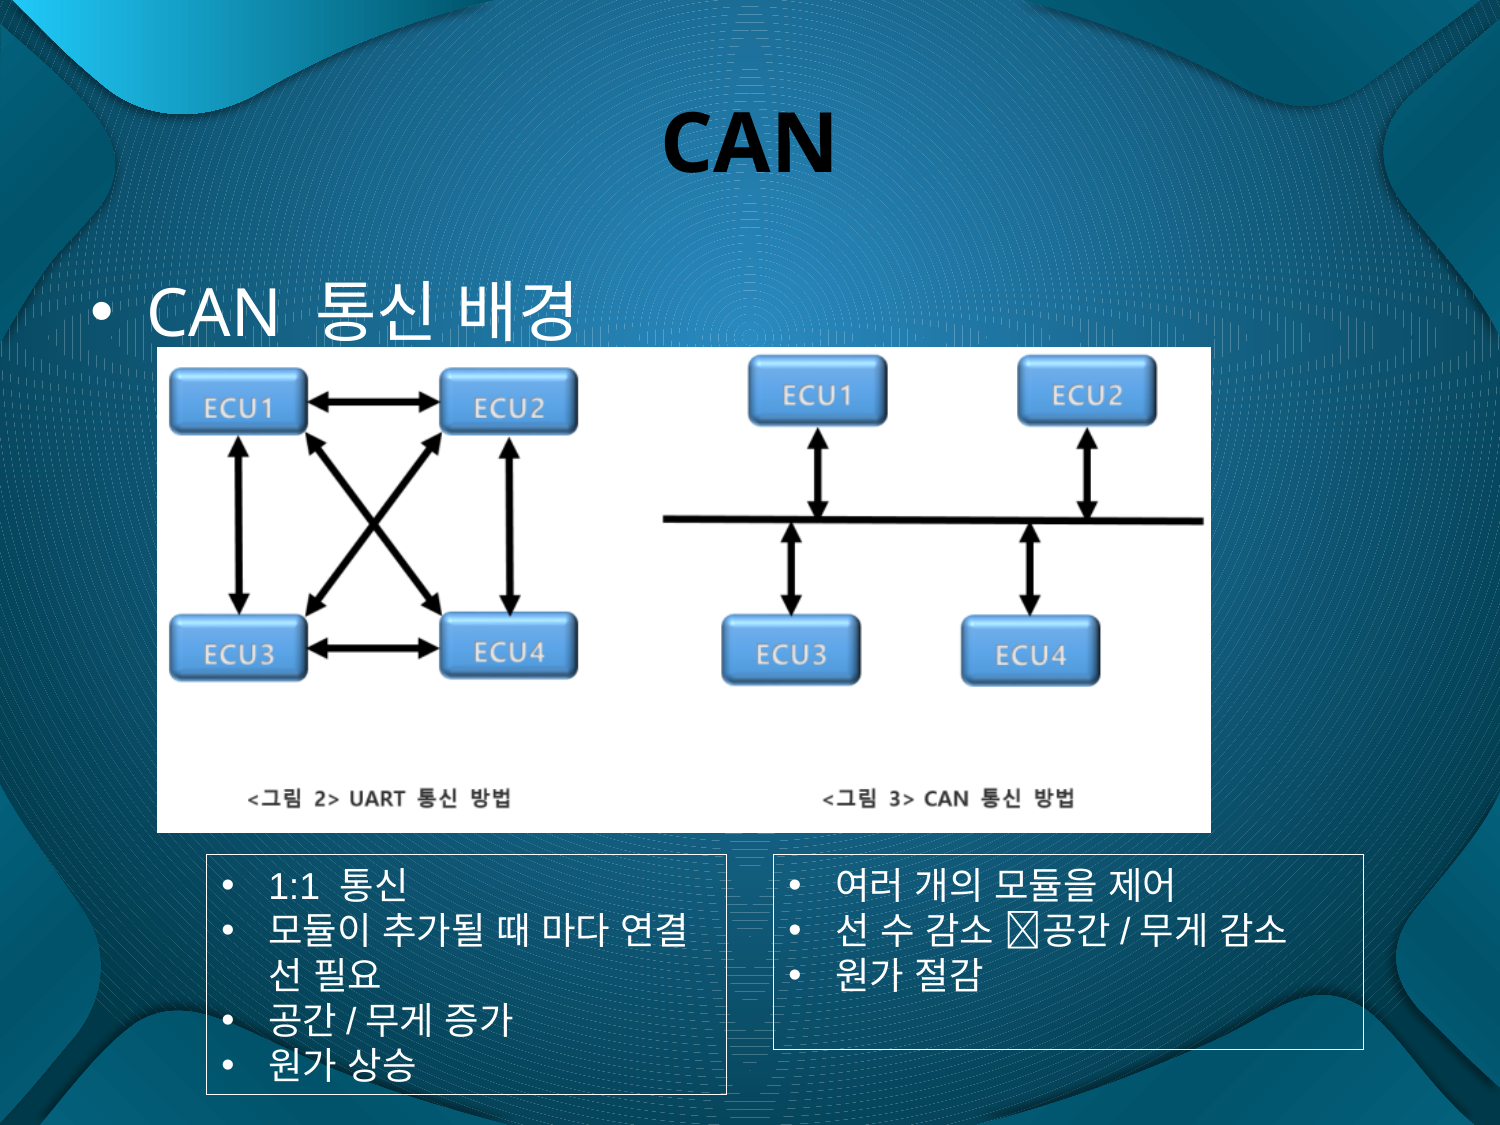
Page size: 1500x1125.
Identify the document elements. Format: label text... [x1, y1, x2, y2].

text_box 여러 개의 모듈을 제어 선 수 감소 공간/무게 감소 원가 절감 [773, 854, 1364, 1050]
list CAN 통신 배경 [75, 262, 1425, 1005]
text_box [136, 338, 1433, 965]
text_box 1:1 통신 모듈이 추가될 때 마다 연결 선 필요 공간/무게 증가 원가 상승 [206, 854, 727, 1095]
title CAN [75, 45, 1425, 233]
picture [157, 347, 1211, 833]
